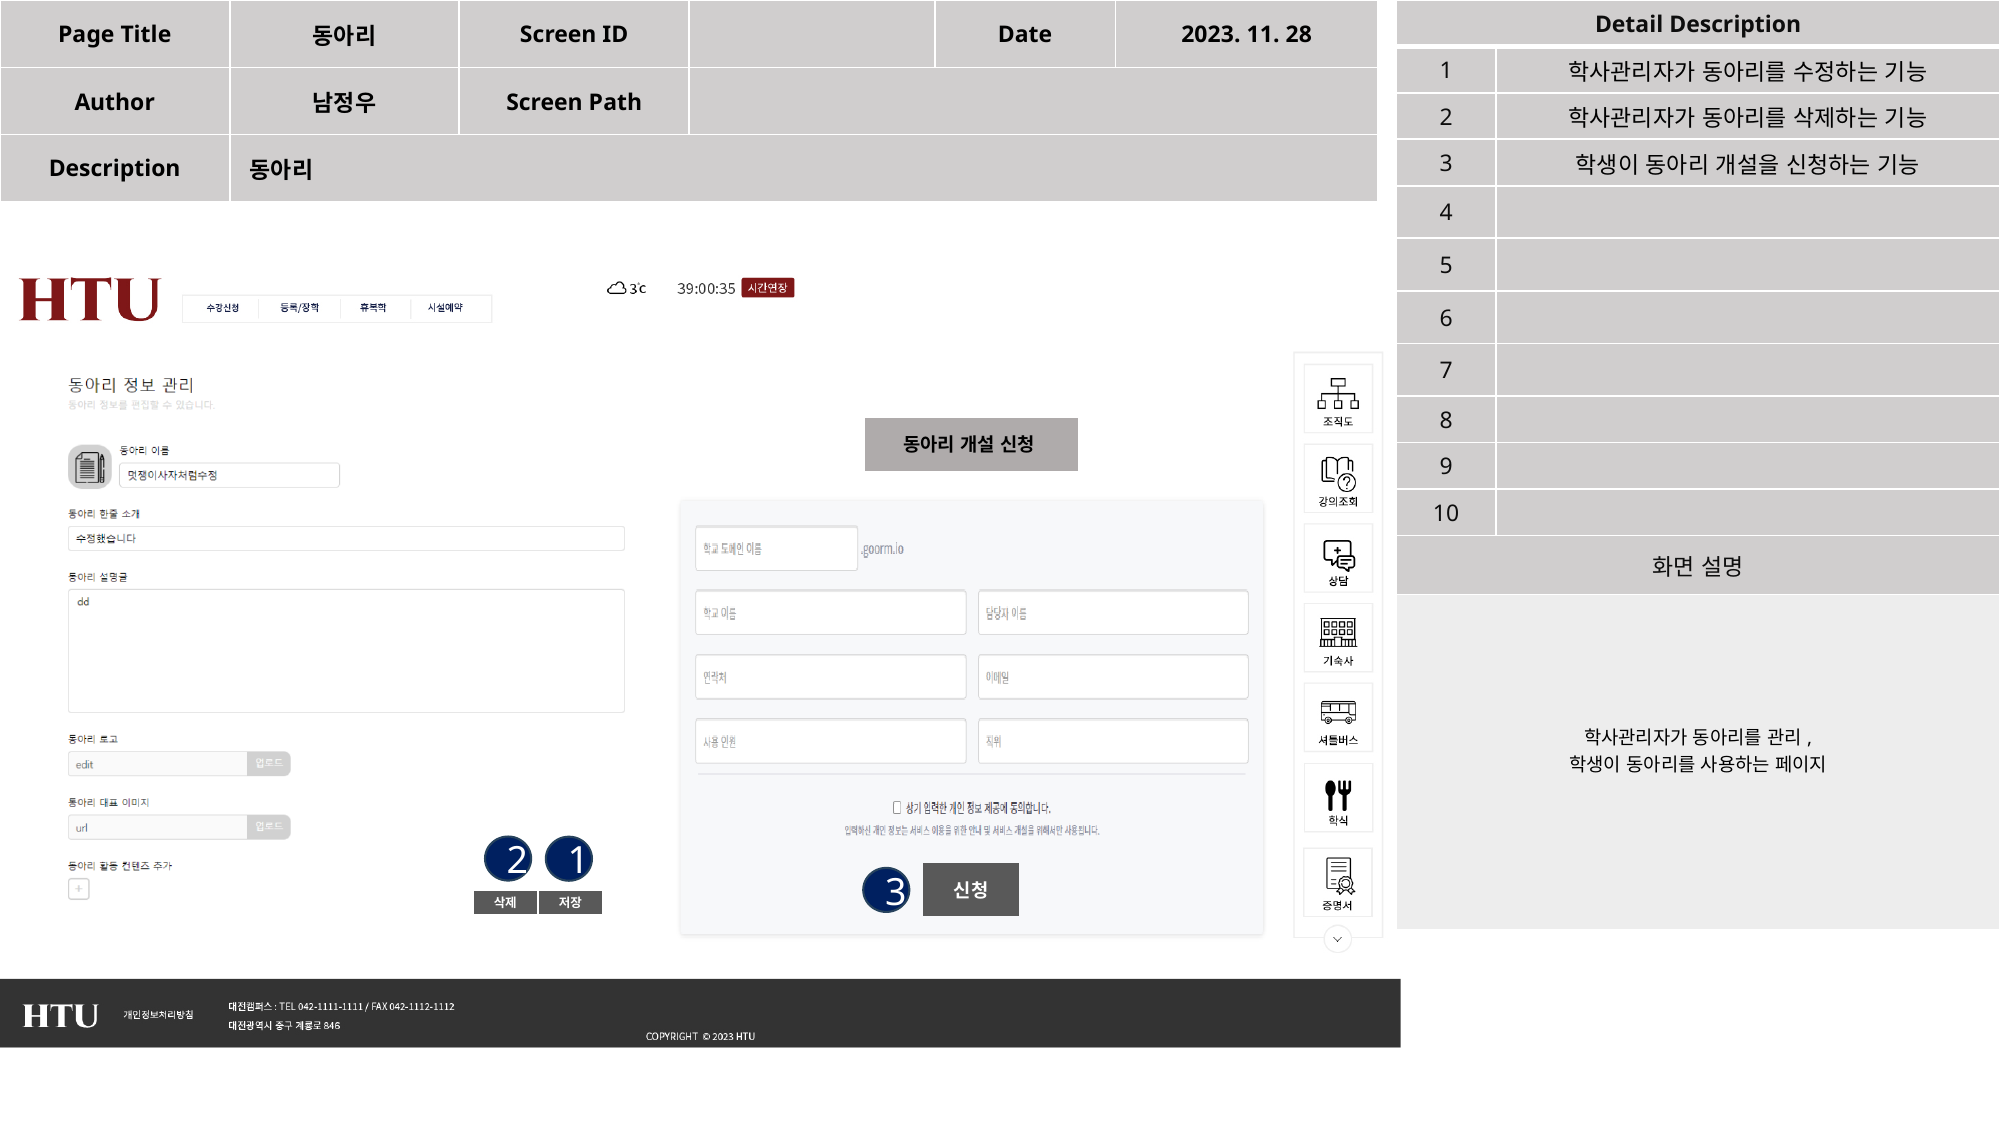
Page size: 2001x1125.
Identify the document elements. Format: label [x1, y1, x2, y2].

table_cell [1397, 94, 1495, 138]
table_cell [1497, 397, 1999, 442]
table_cell [1401, 397, 1495, 442]
table_cell [1, 135, 229, 201]
table_header [936, 1, 1115, 67]
table_cell [690, 68, 1377, 134]
table_cell [1401, 344, 1495, 395]
table_cell [1497, 187, 1999, 237]
table_cell [1401, 595, 1999, 929]
table_cell [1401, 292, 1495, 343]
table_cell [1497, 239, 1999, 290]
picture [0, 269, 1401, 1050]
table_cell [1497, 344, 1999, 395]
table_cell [1401, 490, 1495, 535]
table_cell [231, 135, 1377, 201]
table_cell [1, 68, 229, 134]
table_header [1, 1, 229, 67]
table_cell [1497, 443, 1999, 488]
table_cell [1397, 239, 1495, 290]
table_cell [1401, 536, 1999, 594]
table_cell [1401, 443, 1495, 488]
table_header [231, 1, 458, 67]
table_cell [1497, 490, 1999, 535]
table_cell [1497, 94, 1999, 138]
table_cell [460, 68, 688, 134]
table_cell [231, 68, 458, 134]
table_header [1116, 1, 1377, 67]
table_cell [1497, 49, 1999, 92]
table_cell [1397, 187, 1495, 237]
table_cell [1397, 140, 1495, 185]
table_cell [1497, 140, 1999, 185]
table_header [460, 1, 688, 67]
table_header [1397, 1, 1999, 44]
table_header [690, 1, 934, 67]
table_cell [1397, 49, 1495, 92]
table_cell [1497, 292, 1999, 343]
